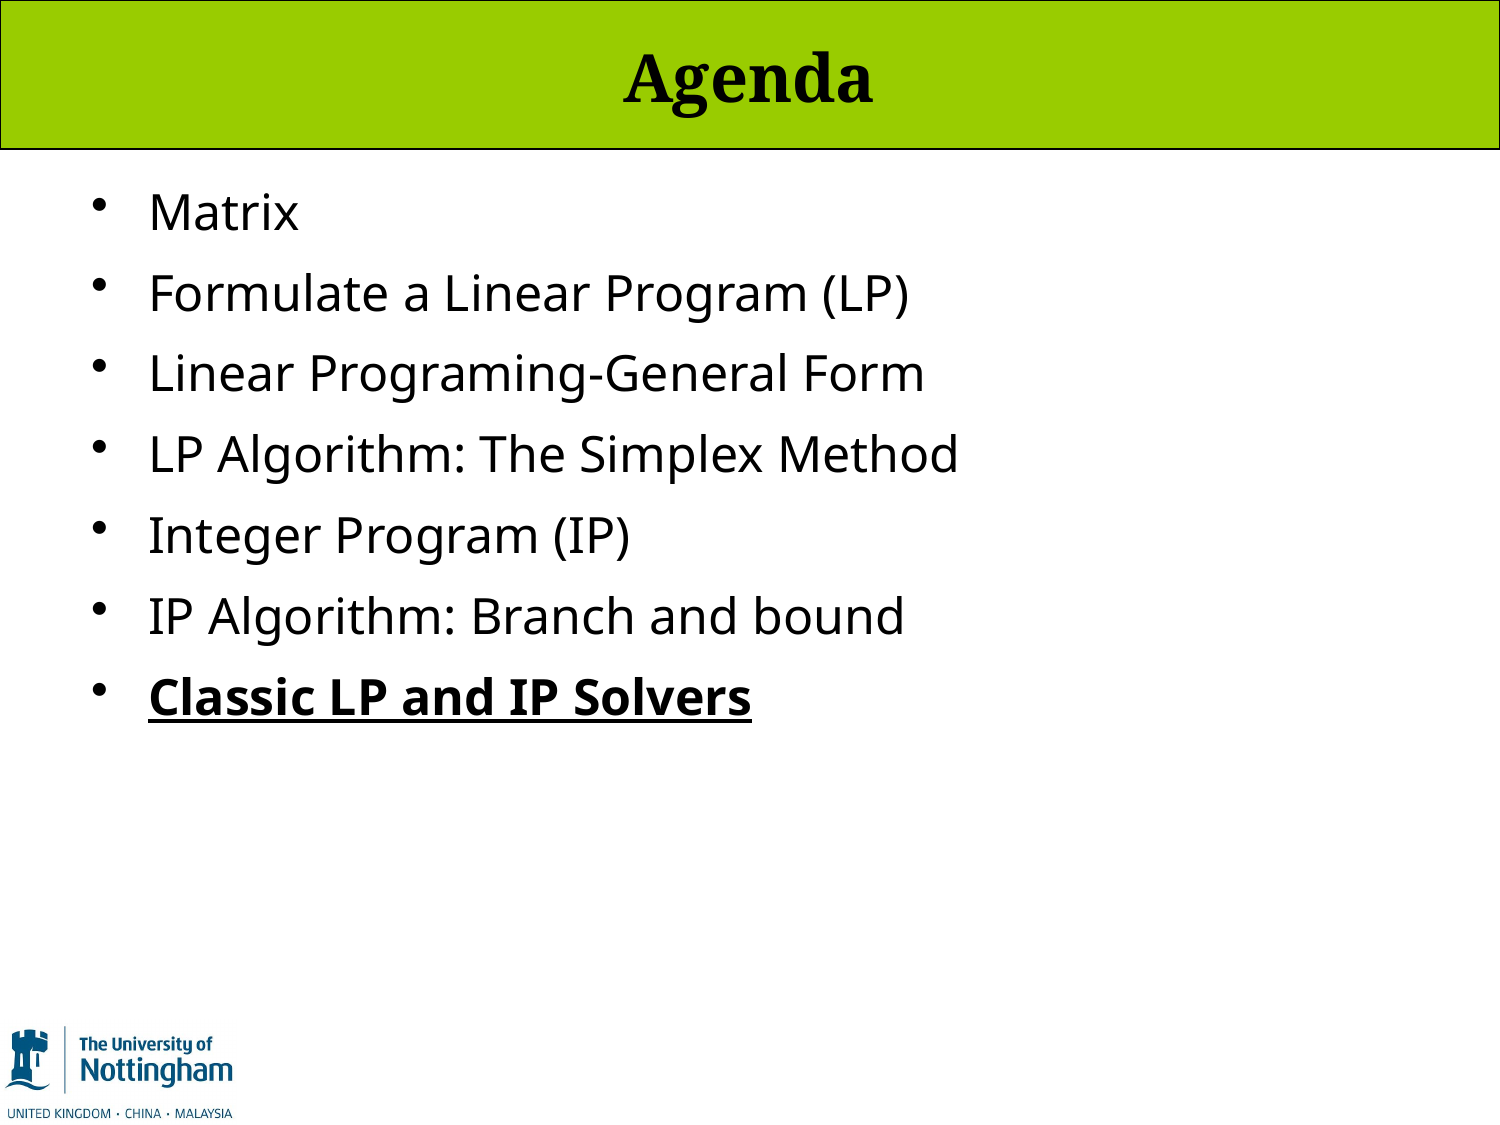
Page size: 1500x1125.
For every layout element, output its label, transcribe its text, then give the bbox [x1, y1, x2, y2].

title Agenda [53, 2, 1447, 149]
list Matrix Formulate a Linear Program (LP) Linear Programing-General Form LP Algorithm: The Simplex Method Integer Program (IP) IP Algorithm: Branch and bound Classic LP and IP Solvers [76, 172, 1428, 1012]
picture [0, 1019, 237, 1125]
